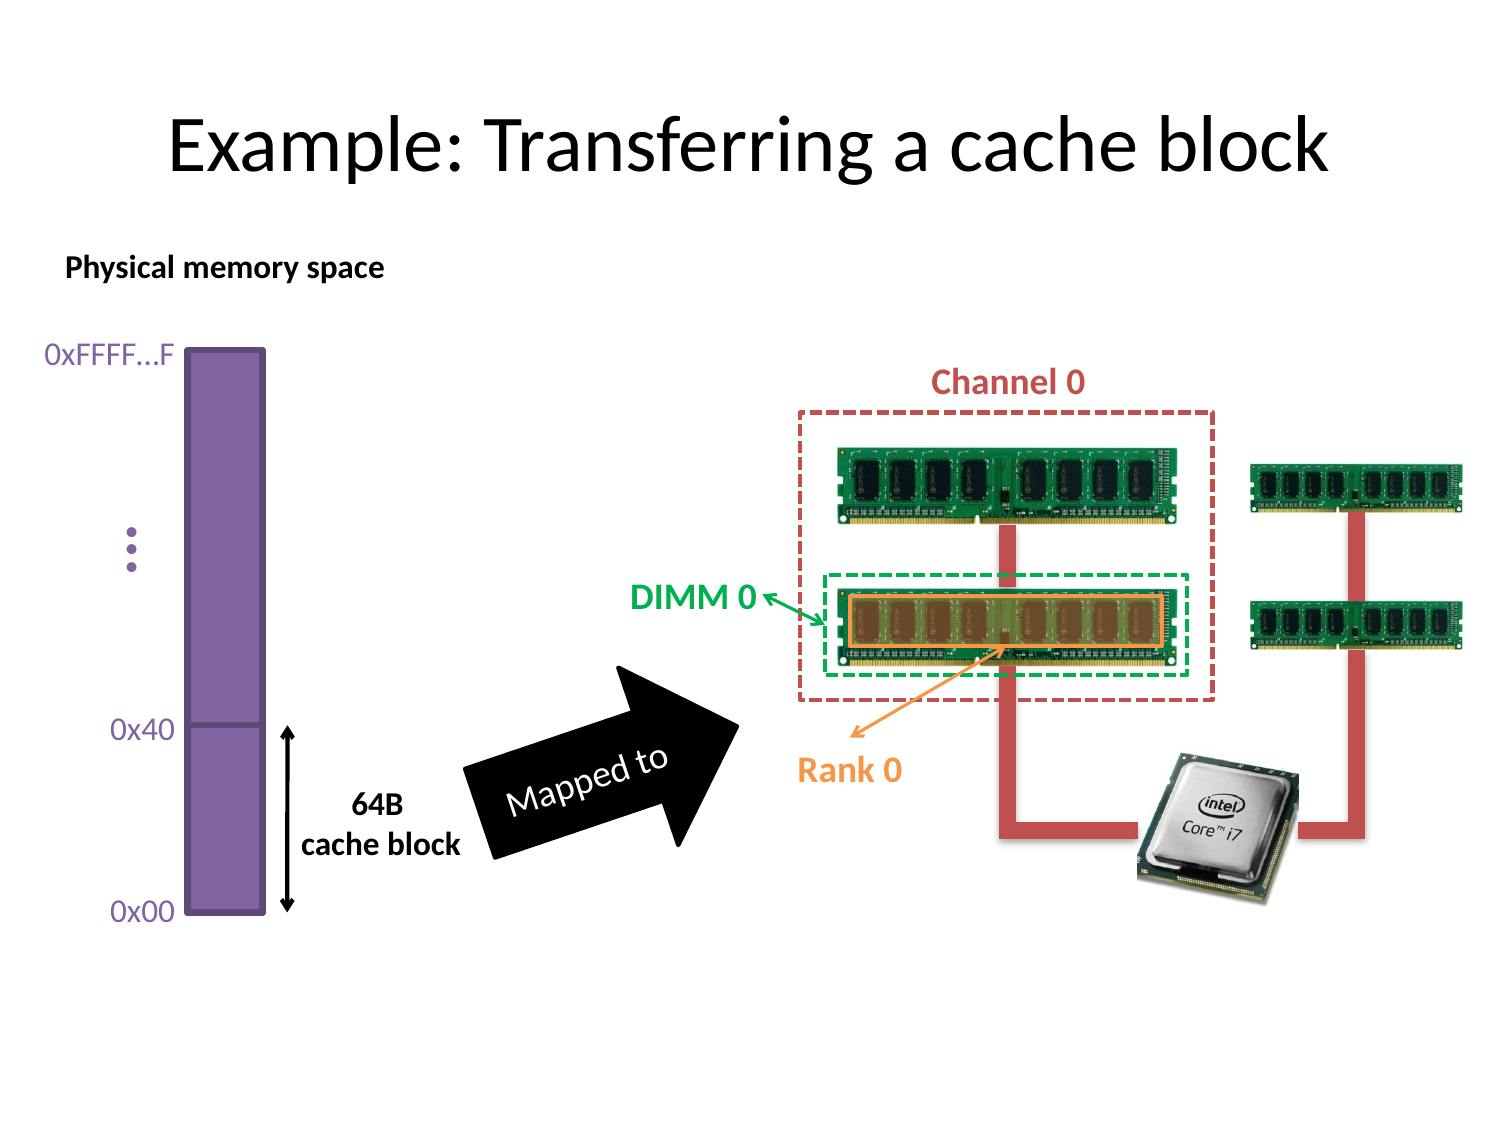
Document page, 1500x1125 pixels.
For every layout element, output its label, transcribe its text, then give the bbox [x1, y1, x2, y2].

text_box Physical memory space [50, 237, 400, 293]
title Example: Transferring a cache block [75, 45, 1425, 233]
picture [1249, 600, 1463, 651]
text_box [882, 613, 974, 771]
picture [837, 587, 1178, 667]
picture [837, 446, 1178, 526]
text_box 64B cache block [287, 774, 475, 870]
text_box ... [62, 487, 158, 613]
text_box Channel 0 [852, 349, 1165, 410]
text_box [1007, 665, 1138, 831]
text_box 0x00 [24, 881, 175, 937]
text_box [798, 410, 1215, 702]
text_box 0x40 [24, 699, 175, 755]
picture [1249, 463, 1463, 513]
text_box DIMM 0 [624, 564, 763, 624]
picture [1137, 749, 1299, 911]
text_box [185, 723, 264, 915]
text_box [185, 348, 264, 723]
table_header [979, 558, 1035, 562]
text_box Mapped to [463, 665, 740, 860]
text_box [762, 594, 826, 626]
text_box Rank 0 [750, 737, 950, 798]
text_box 0xFFFF…F [24, 324, 175, 380]
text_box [1297, 649, 1357, 831]
text_box [823, 573, 1189, 677]
